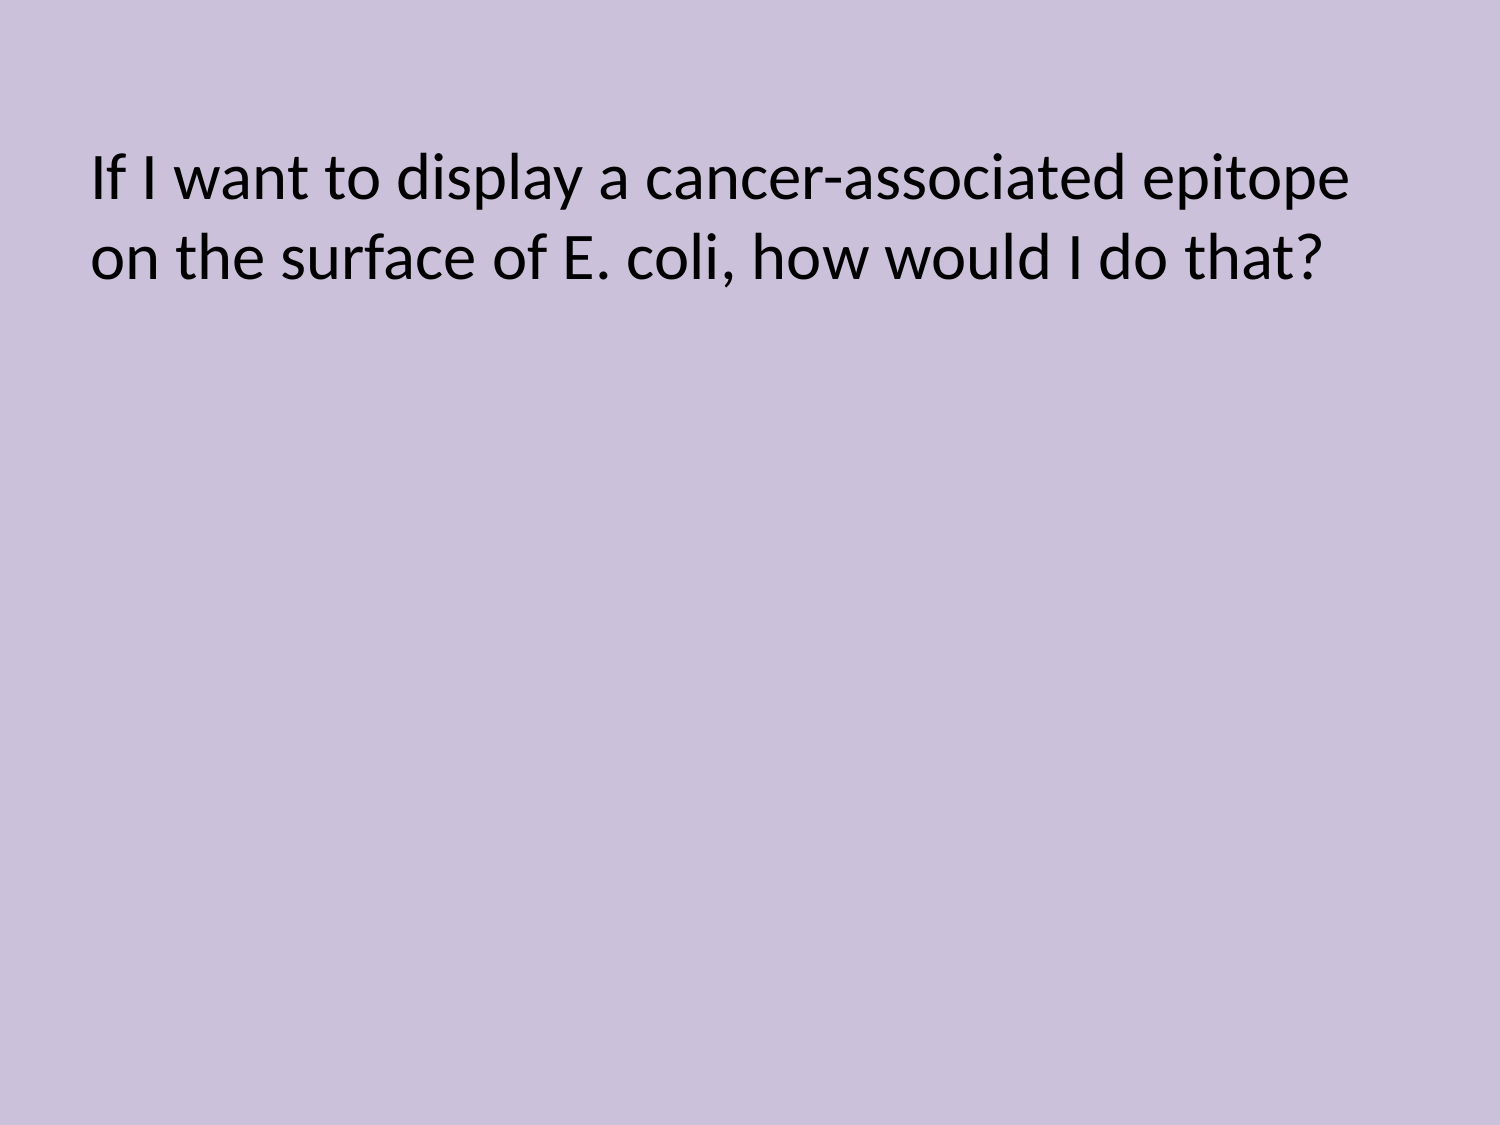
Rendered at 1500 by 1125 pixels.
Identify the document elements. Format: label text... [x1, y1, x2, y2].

list If I want to display a cancer-associated epitope on the surface of E. coli, how would I do that? [75, 125, 1425, 1005]
